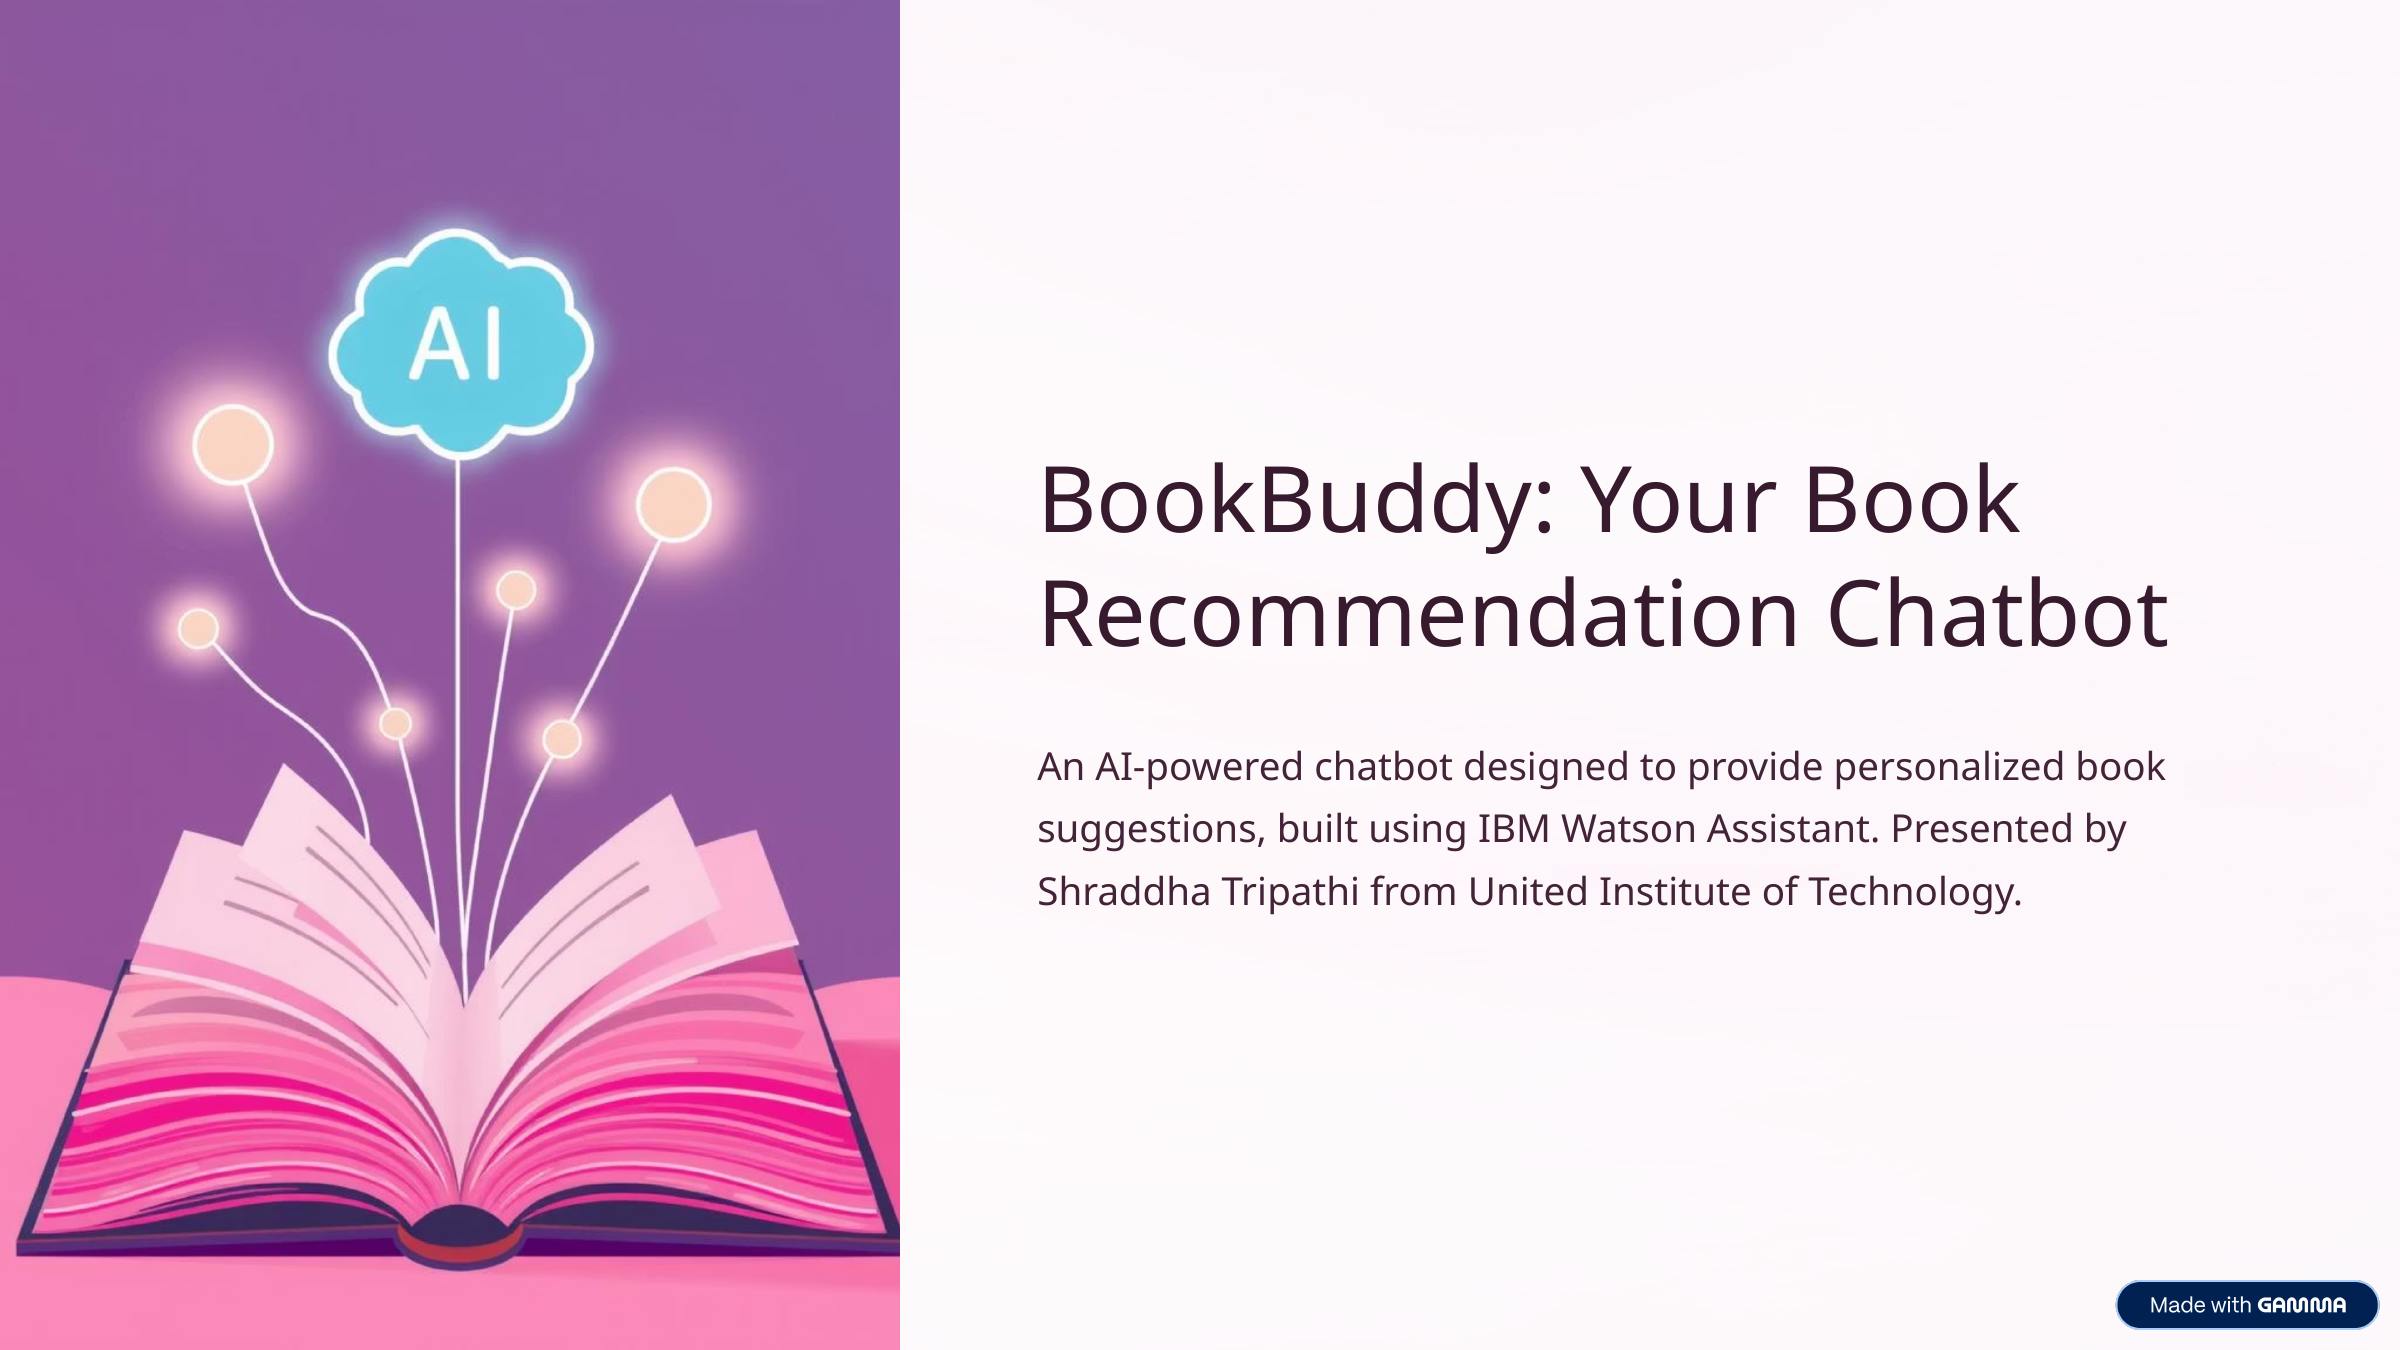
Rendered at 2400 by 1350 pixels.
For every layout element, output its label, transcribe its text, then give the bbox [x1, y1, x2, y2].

picture [2106, 1271, 2389, 1339]
text_box An AI-powered chatbot designed to provide personalized book suggestions, built using IBM Watson Assistant. Presented by Shraddha Tripathi from United Institute of Technology. [1037, 725, 2263, 915]
text_box BookBuddy: Your Book Recommendation Chatbot [1037, 435, 2263, 667]
picture [0, 0, 900, 1350]
